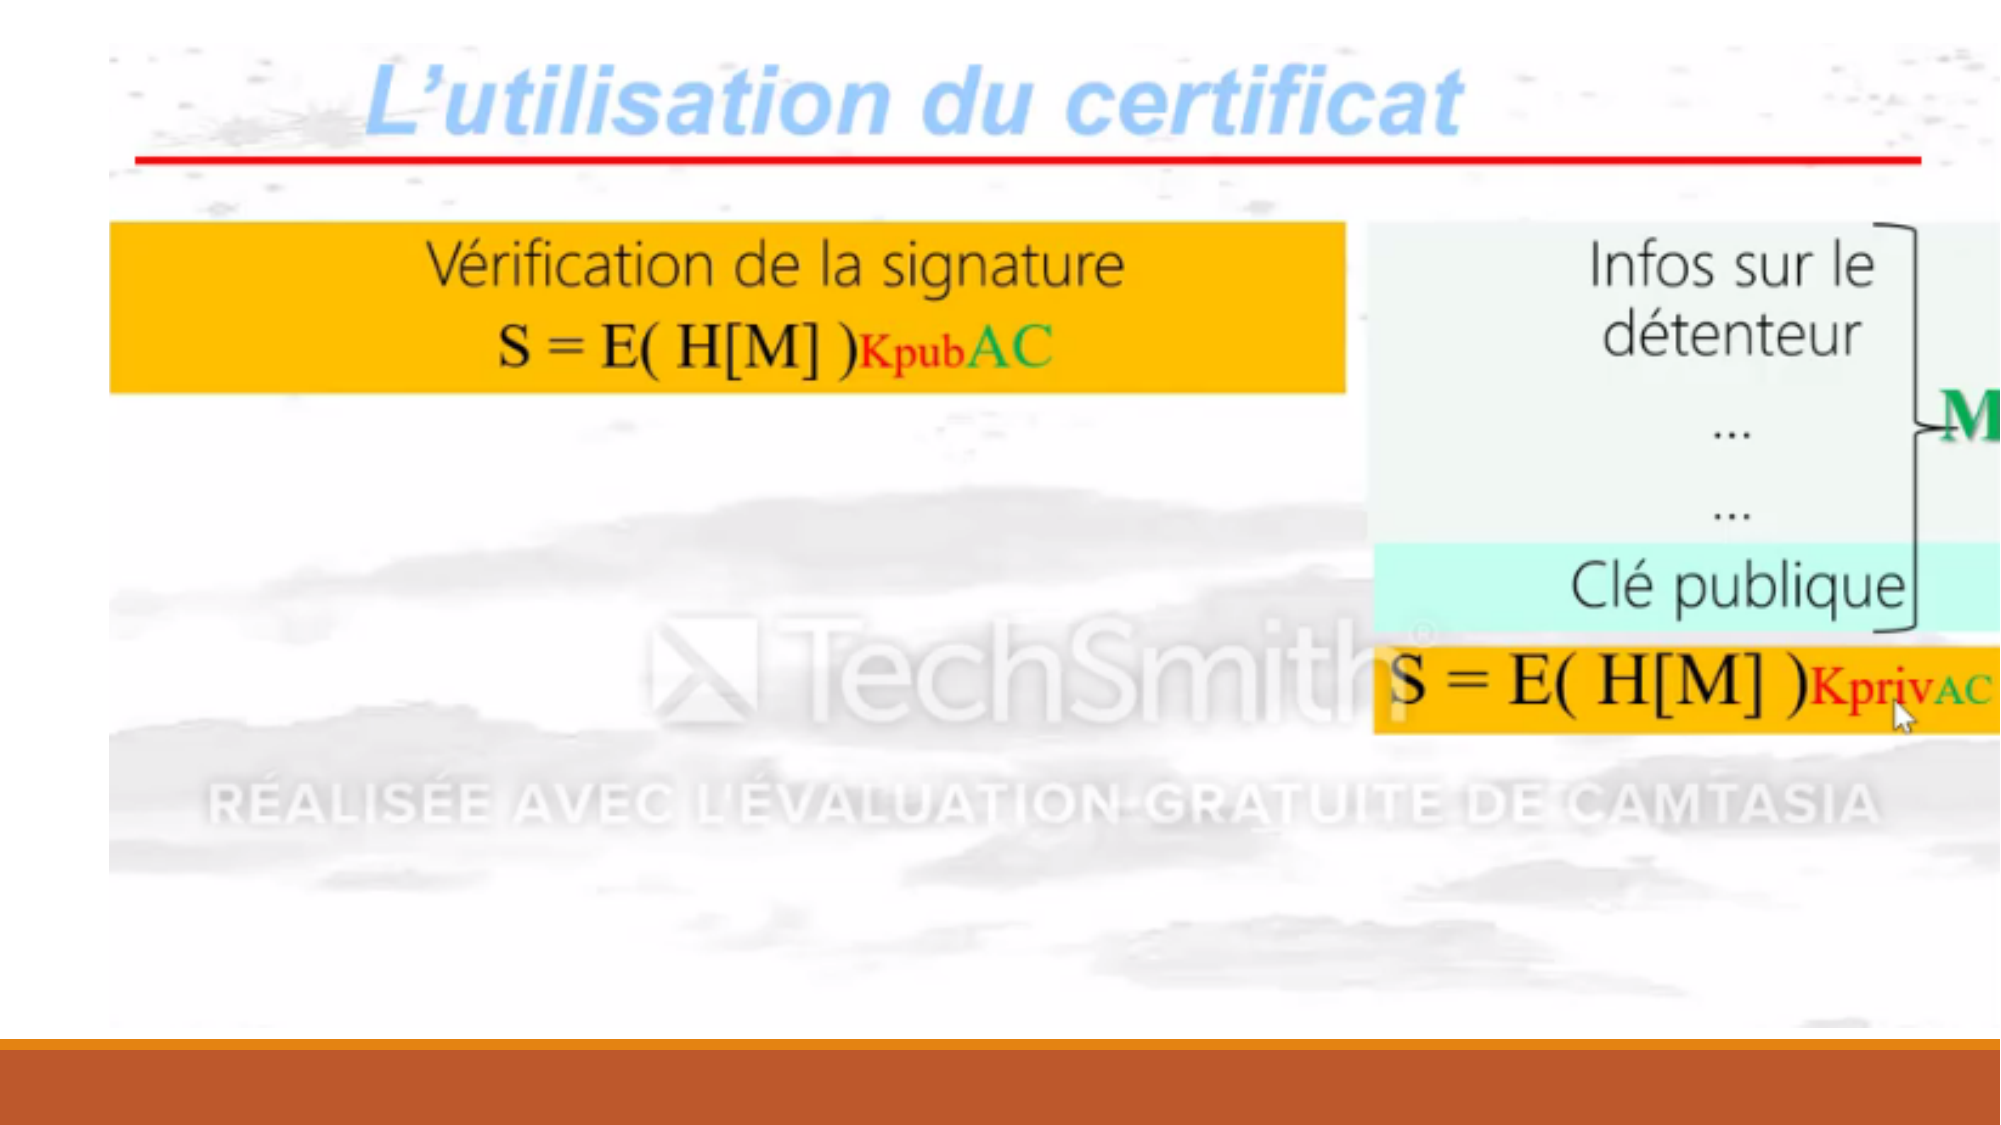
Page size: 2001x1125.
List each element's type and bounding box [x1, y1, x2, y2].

picture [109, 42, 2000, 1028]
